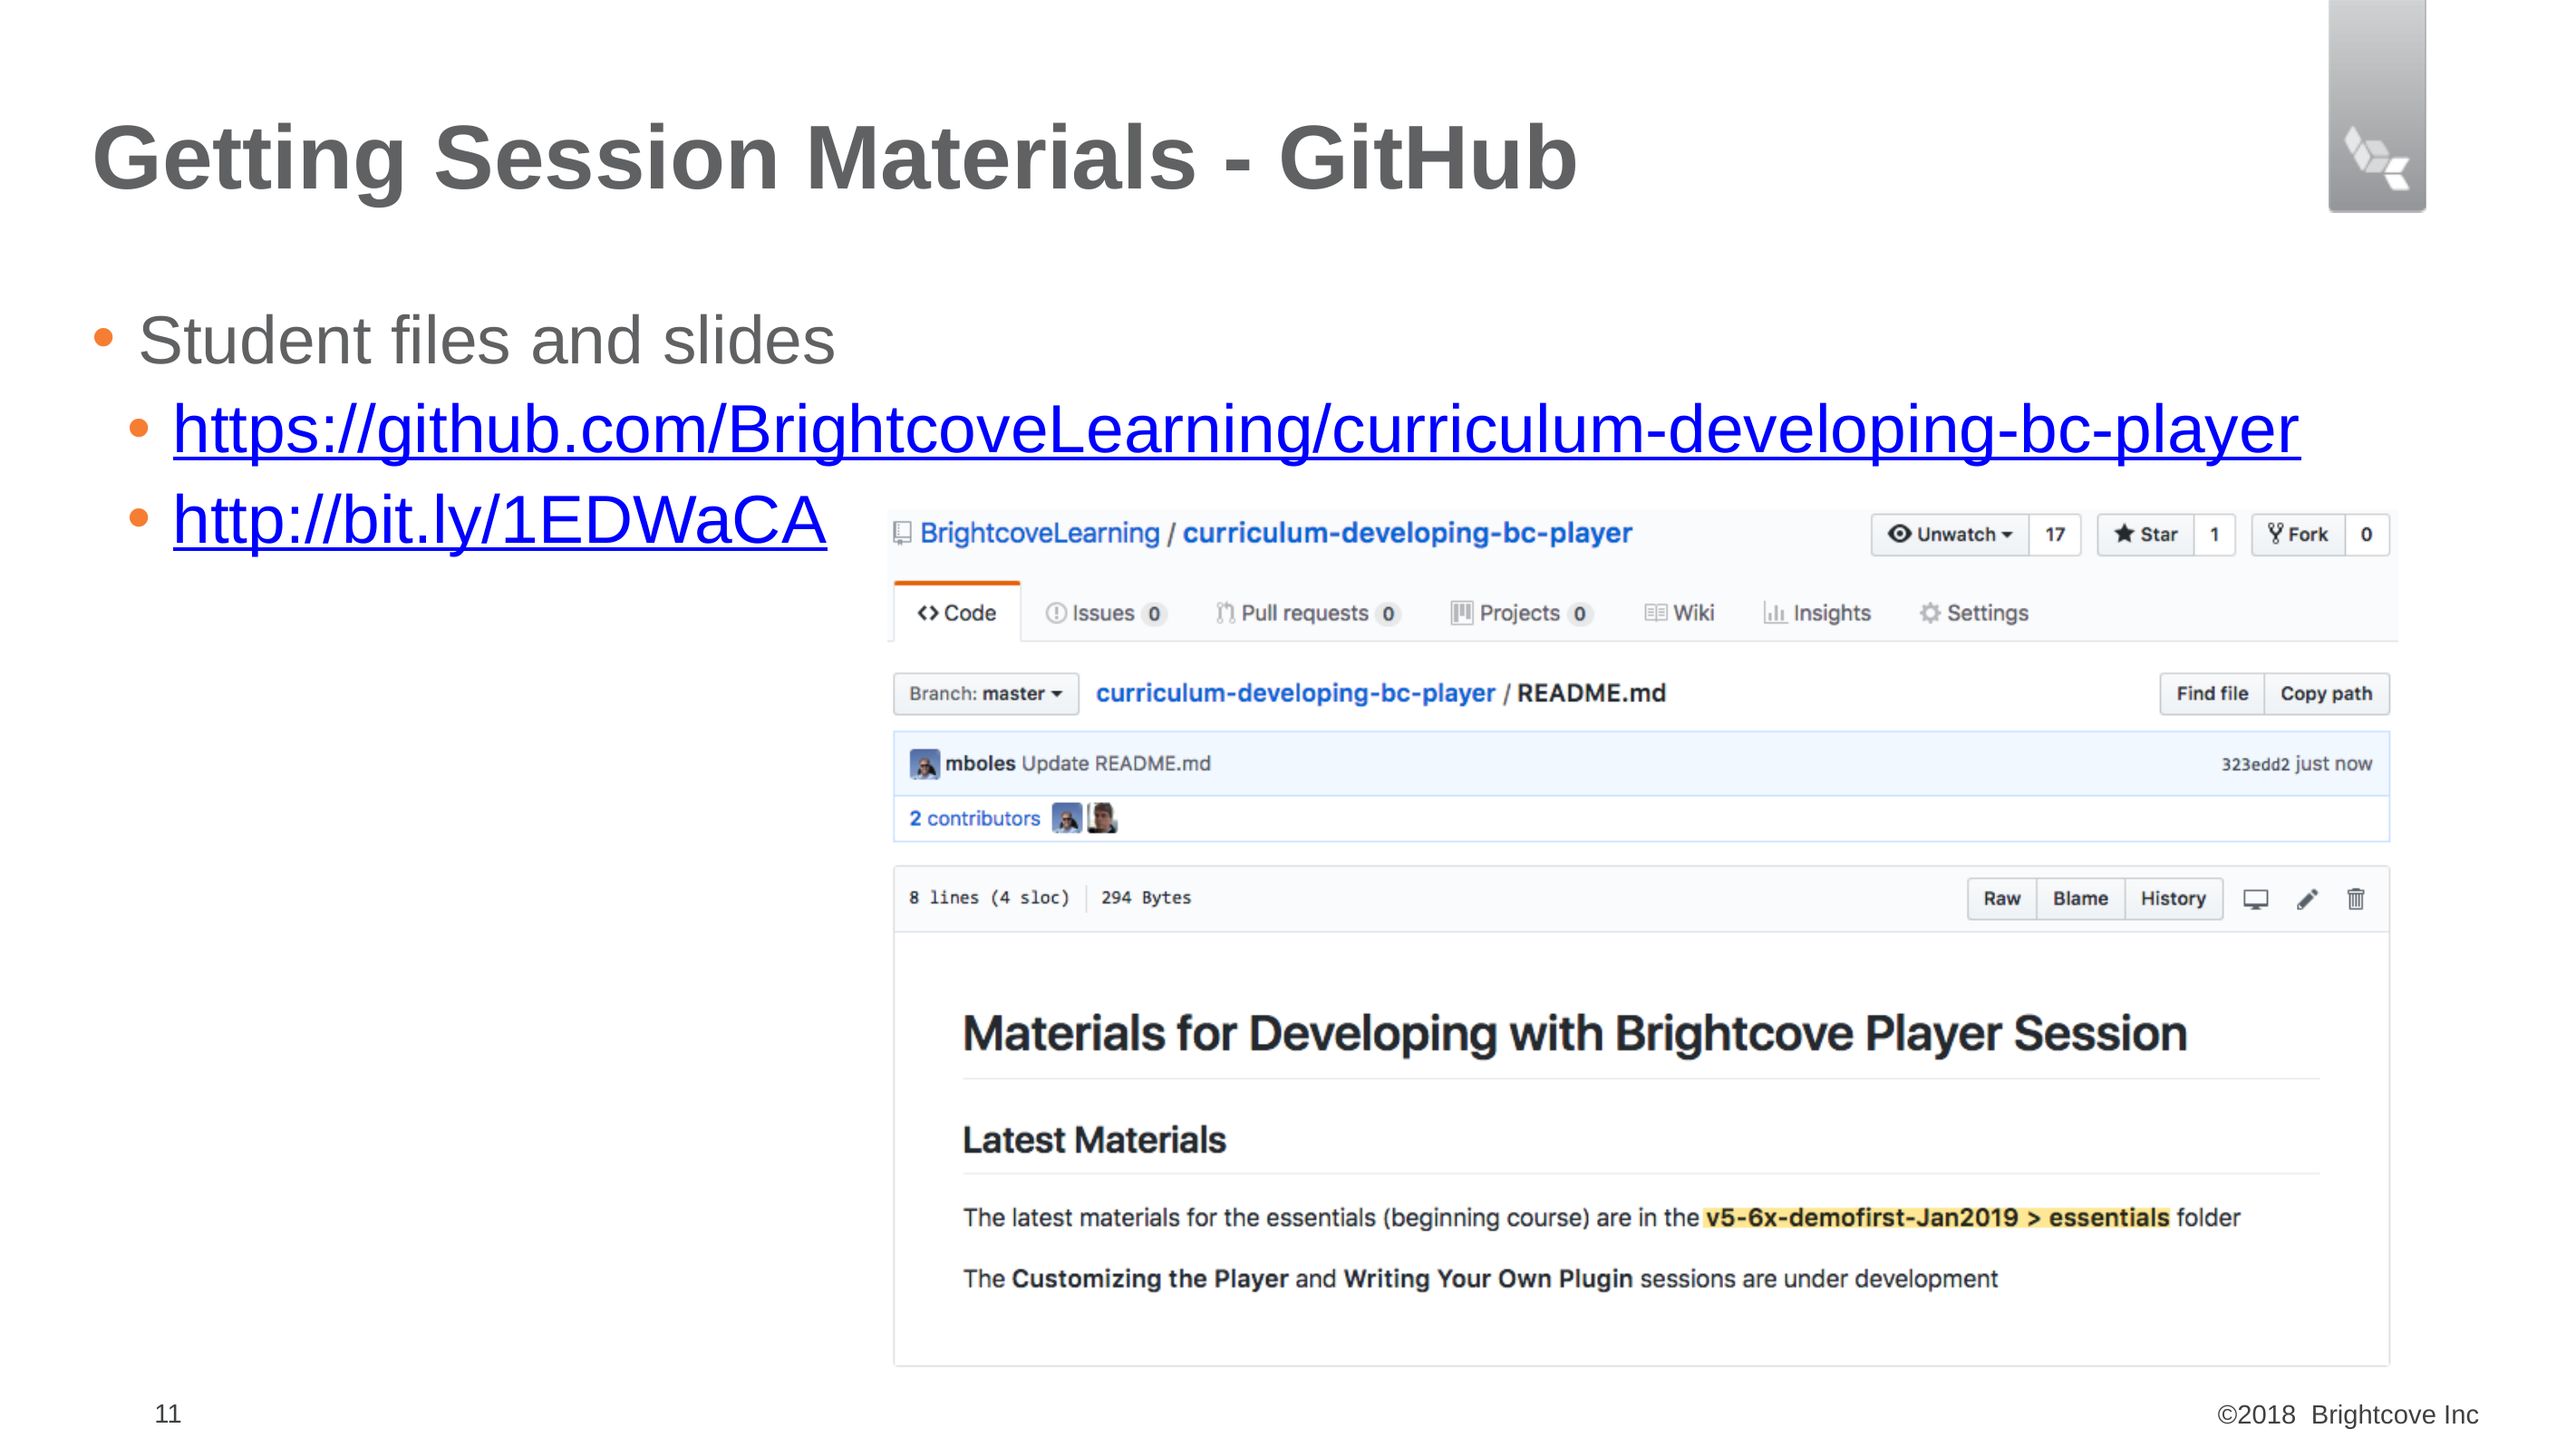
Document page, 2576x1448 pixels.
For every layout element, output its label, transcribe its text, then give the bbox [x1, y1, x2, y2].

picture [887, 509, 2399, 1376]
list Student files and slides https://github.com/BrightcoveLearning/curriculum-developing-bc-player http://bit.ly/1EDWaCA [80, 283, 2442, 1303]
slide_number 11 [145, 1390, 189, 1434]
title Getting Session Materials - GitHub [80, 43, 2271, 261]
picture [2329, 0, 2428, 213]
